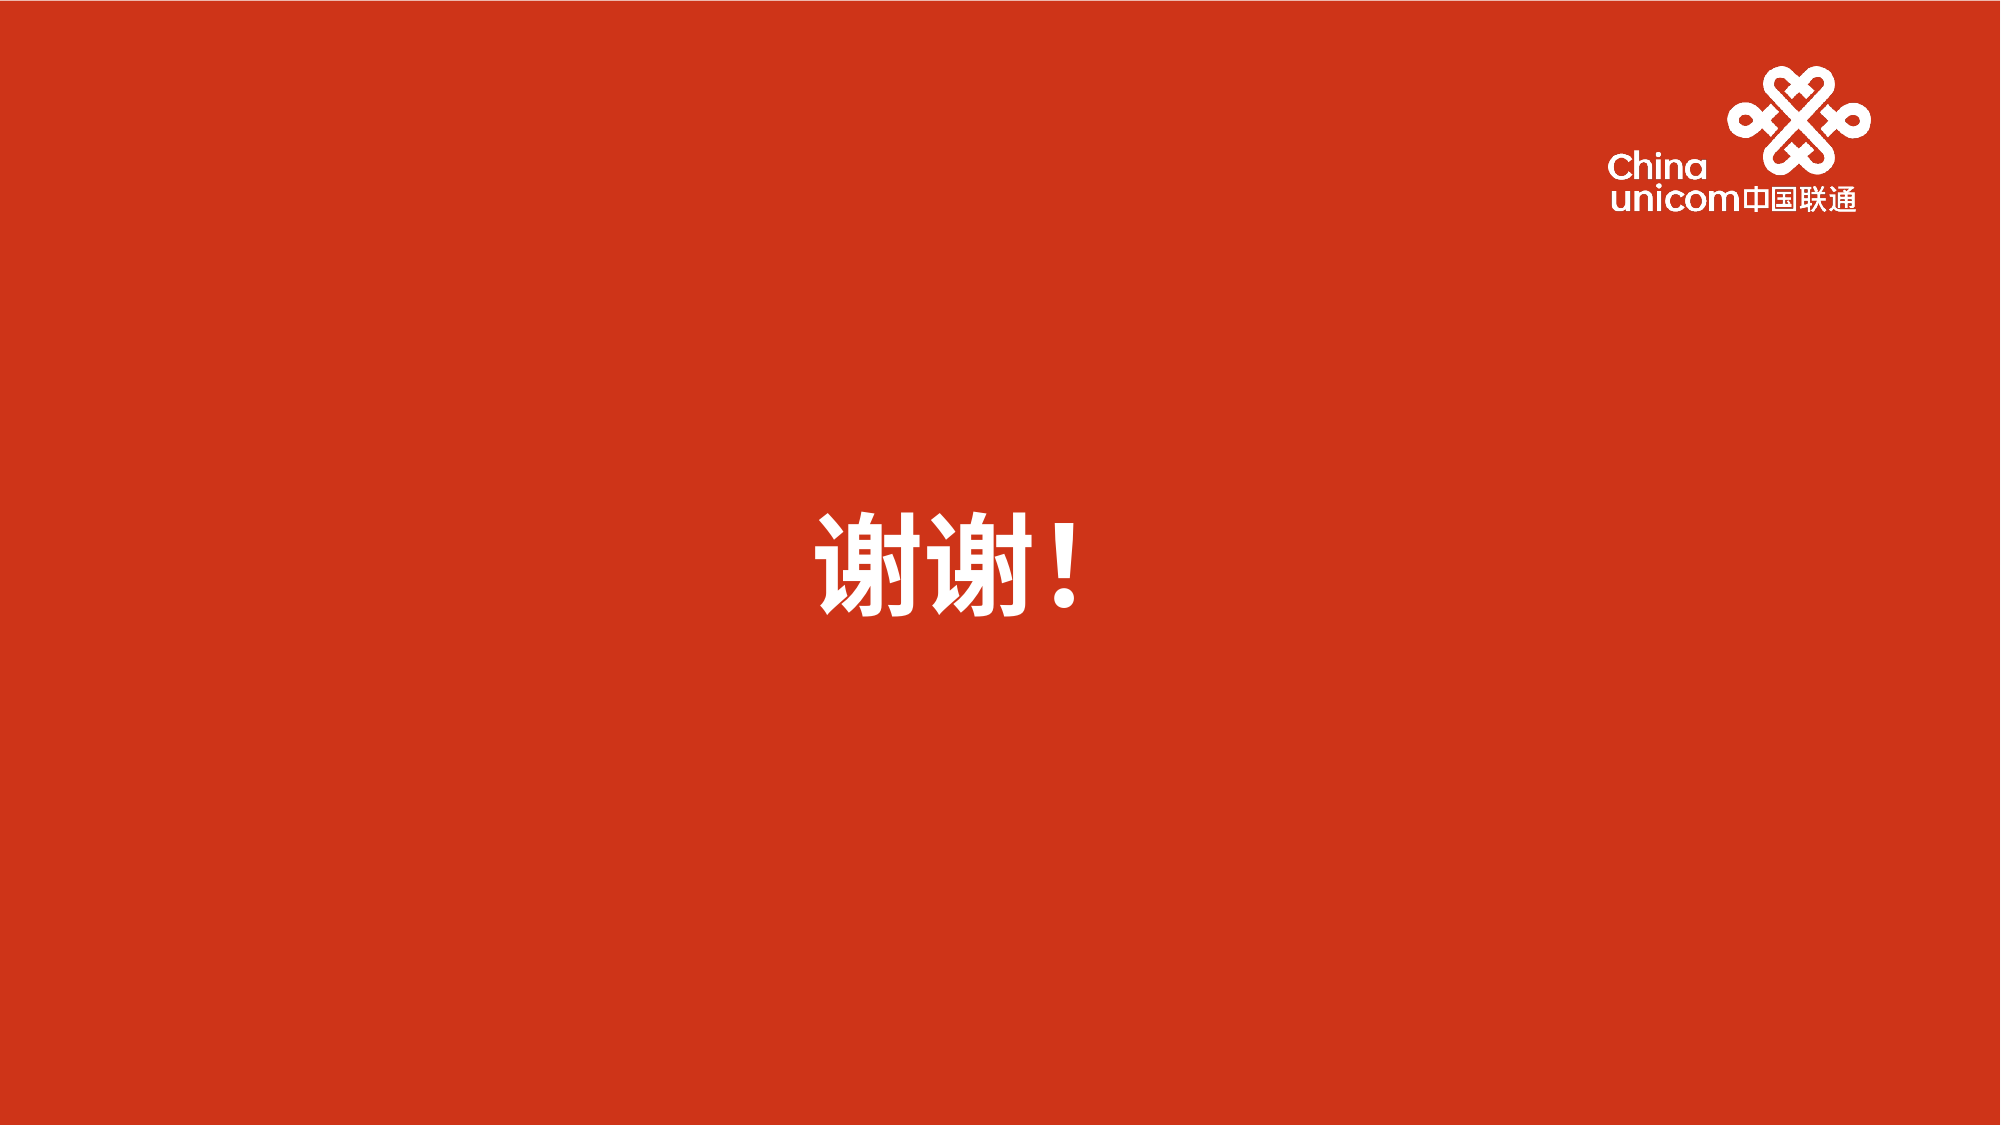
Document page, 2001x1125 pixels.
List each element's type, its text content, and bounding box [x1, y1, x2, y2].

text_box [0, 0, 2000, 1125]
text_box 谢谢！ [242, 488, 1719, 638]
picture [1607, 66, 1871, 212]
